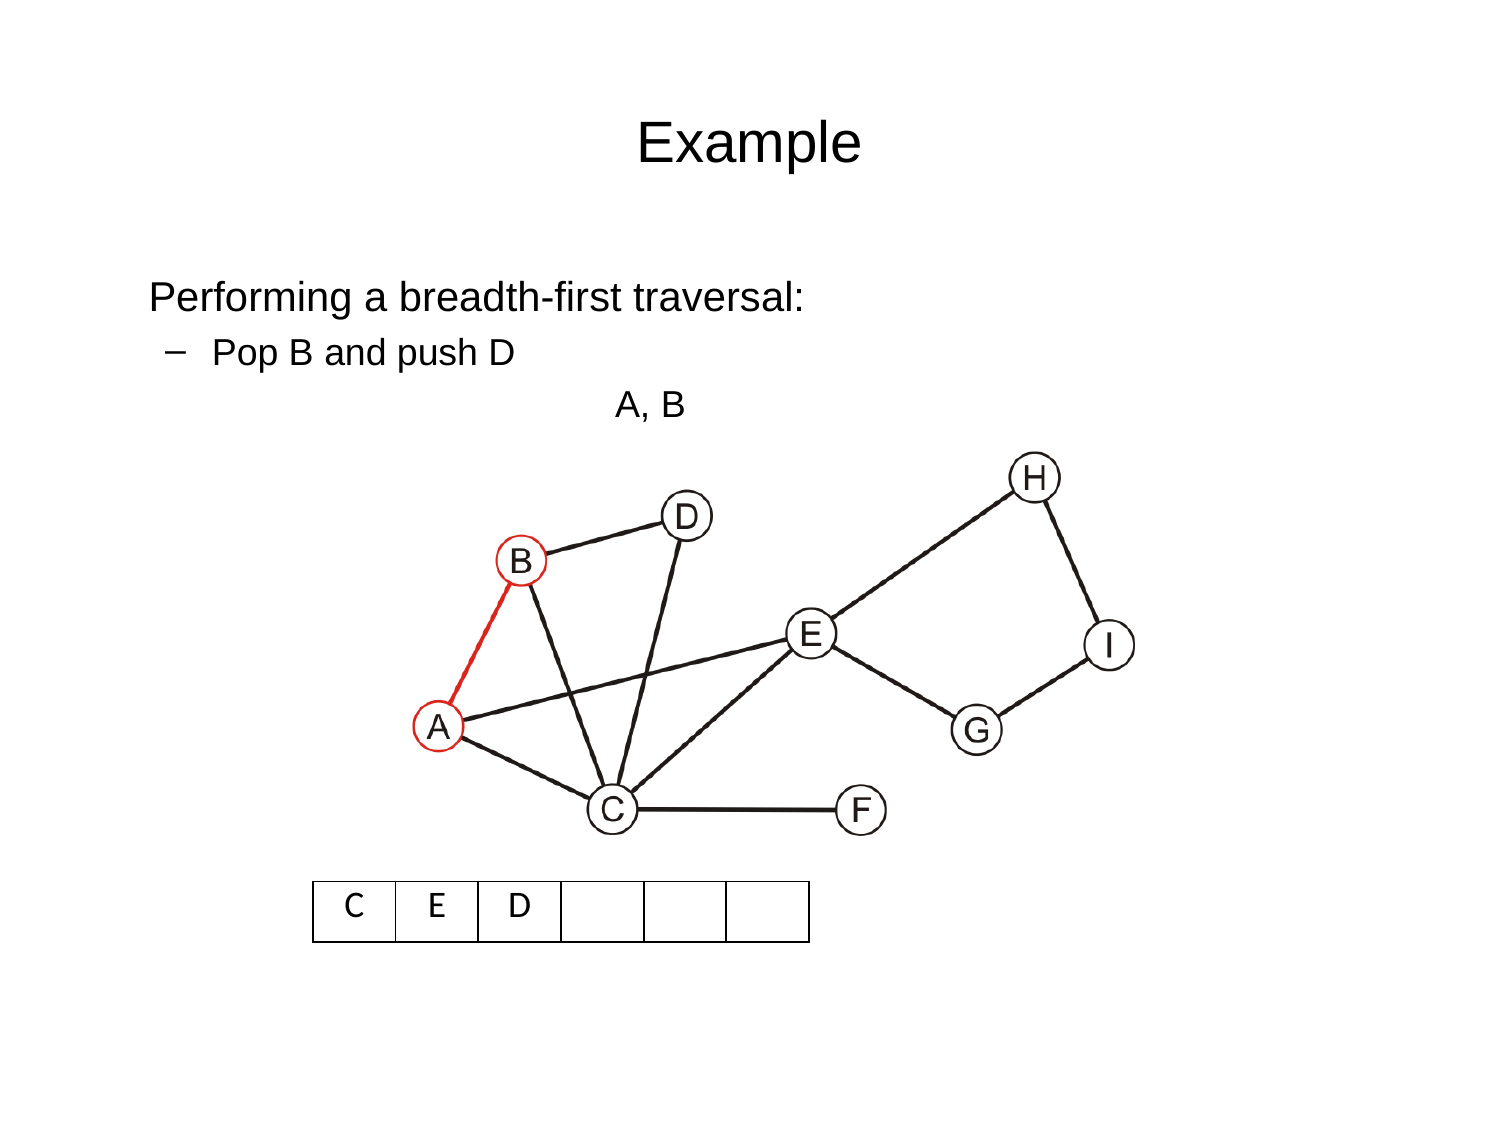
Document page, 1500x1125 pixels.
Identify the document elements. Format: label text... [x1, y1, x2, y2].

table_header [645, 882, 725, 941]
table_header C [314, 882, 395, 941]
table_header [562, 882, 643, 941]
table_header D [479, 882, 560, 941]
title Example [74, 44, 1426, 233]
picture [404, 444, 1142, 842]
table_header E [396, 882, 477, 941]
table_header [727, 882, 808, 941]
list Performing a breadth-first traversal: Pop B and push D A, B [74, 262, 1426, 1006]
